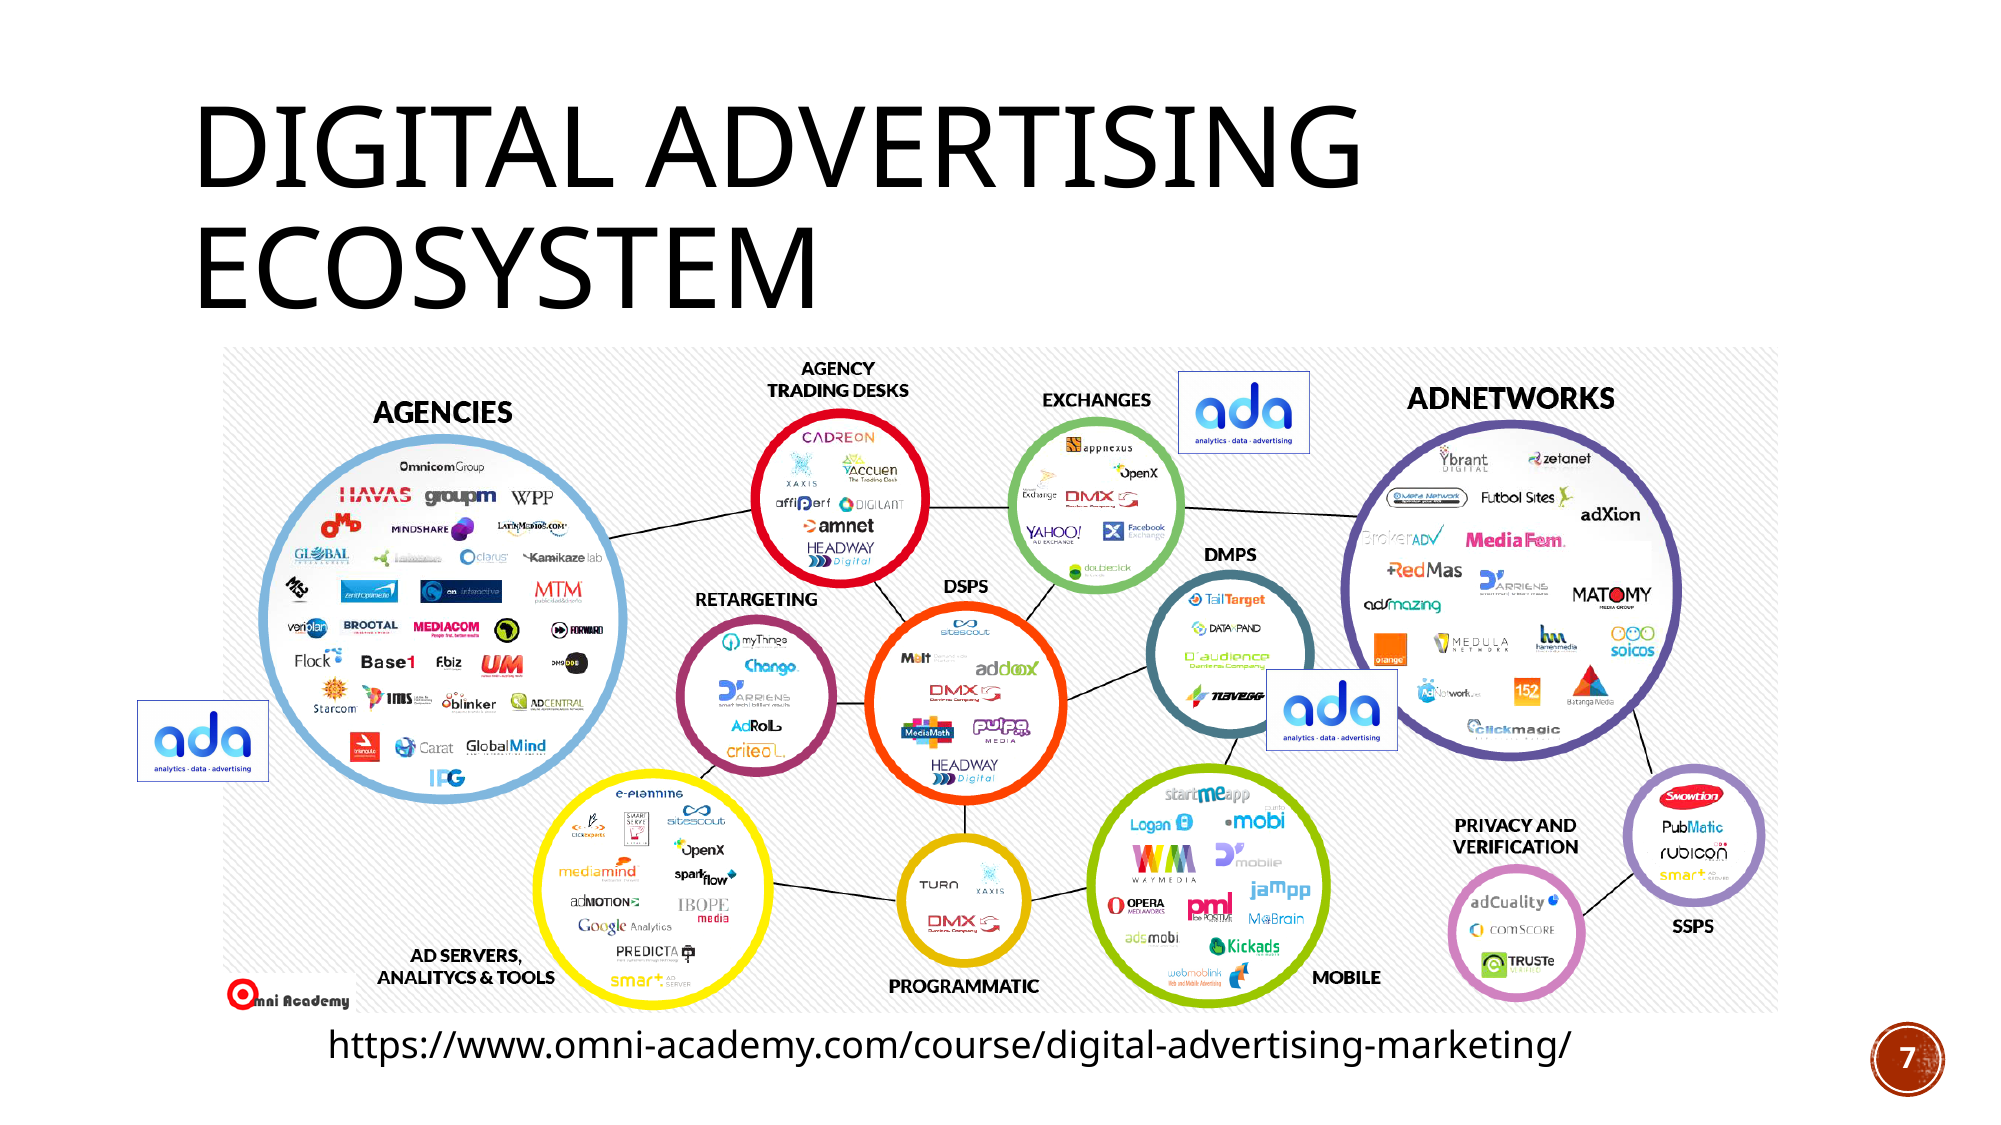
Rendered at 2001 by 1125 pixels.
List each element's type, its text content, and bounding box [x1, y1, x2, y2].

picture [137, 700, 267, 782]
title Digital Advertising Ecosystem [175, 79, 1826, 344]
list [224, 349, 1776, 1011]
text_box https://www.omni-academy.com/course/digital-advertising-marketing/ [312, 1013, 1612, 1074]
picture [1180, 374, 1308, 451]
slide_number 7 [1855, 1028, 1961, 1089]
picture [1268, 671, 1395, 749]
